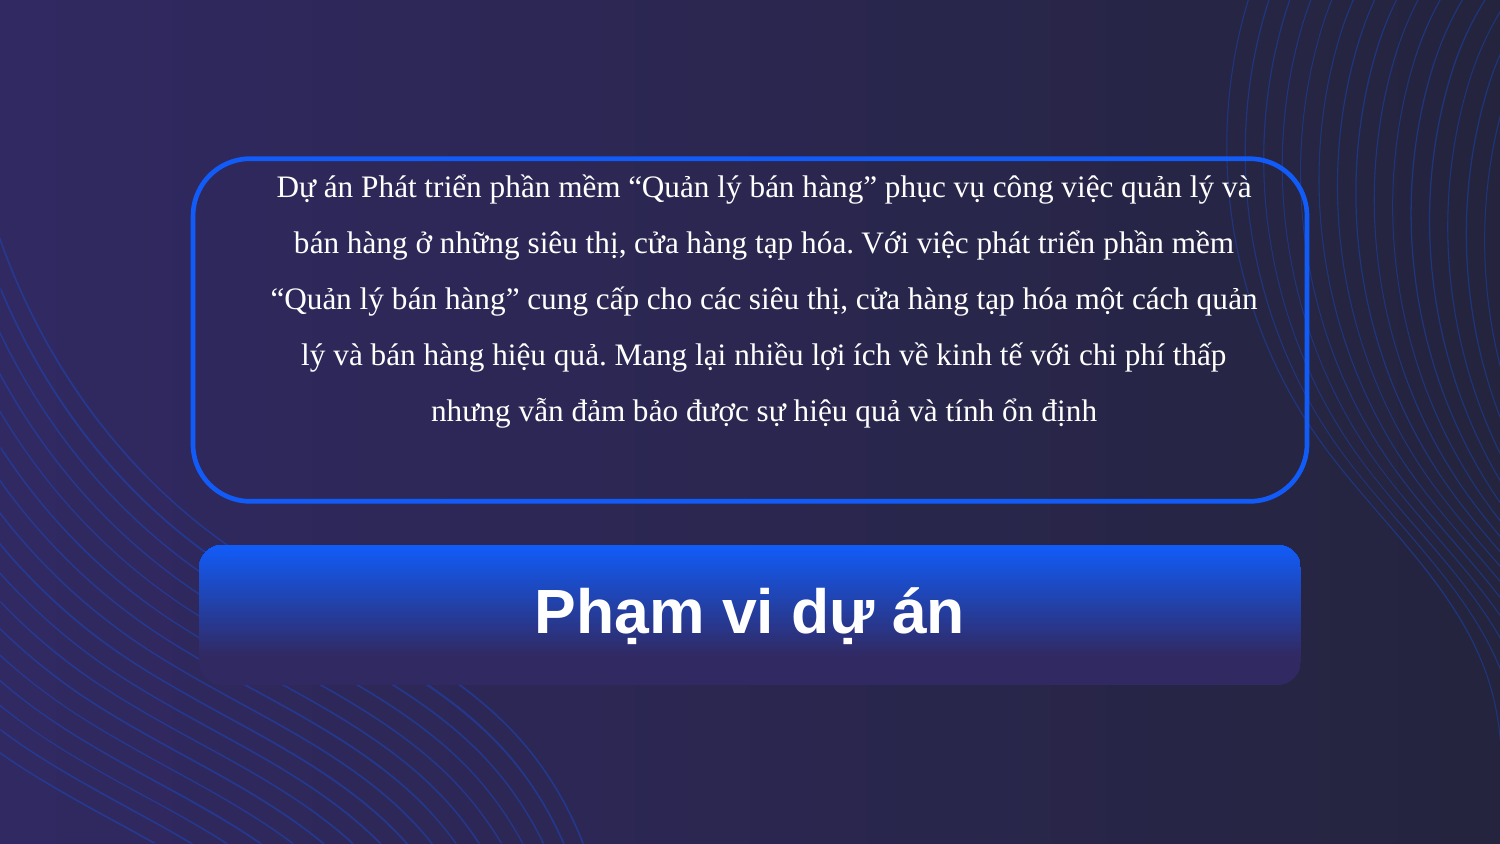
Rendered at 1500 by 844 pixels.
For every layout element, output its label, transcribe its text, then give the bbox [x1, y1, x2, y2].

subtitle Dự án Phát triển phần mềm “Quản lý bán hàng” phục vụ công việc quản lý và bán hàng ở những siêu thị, cửa hàng tạp hóa. Với việc phát triển phần mềm “Quản lý bán hàng” cung cấp cho các siêu thị, cửa hàng tạp hóa một cách quản lý và bán hàng hiệu quả. Mang lại nhiều lợi ích về kinh tế với chi phí thấp nhưng vẫn đảm bảo được sự hiệu quả và tính ổn định [0, 132, 1286, 510]
title Phạm vi dự án [392, 556, 1108, 644]
